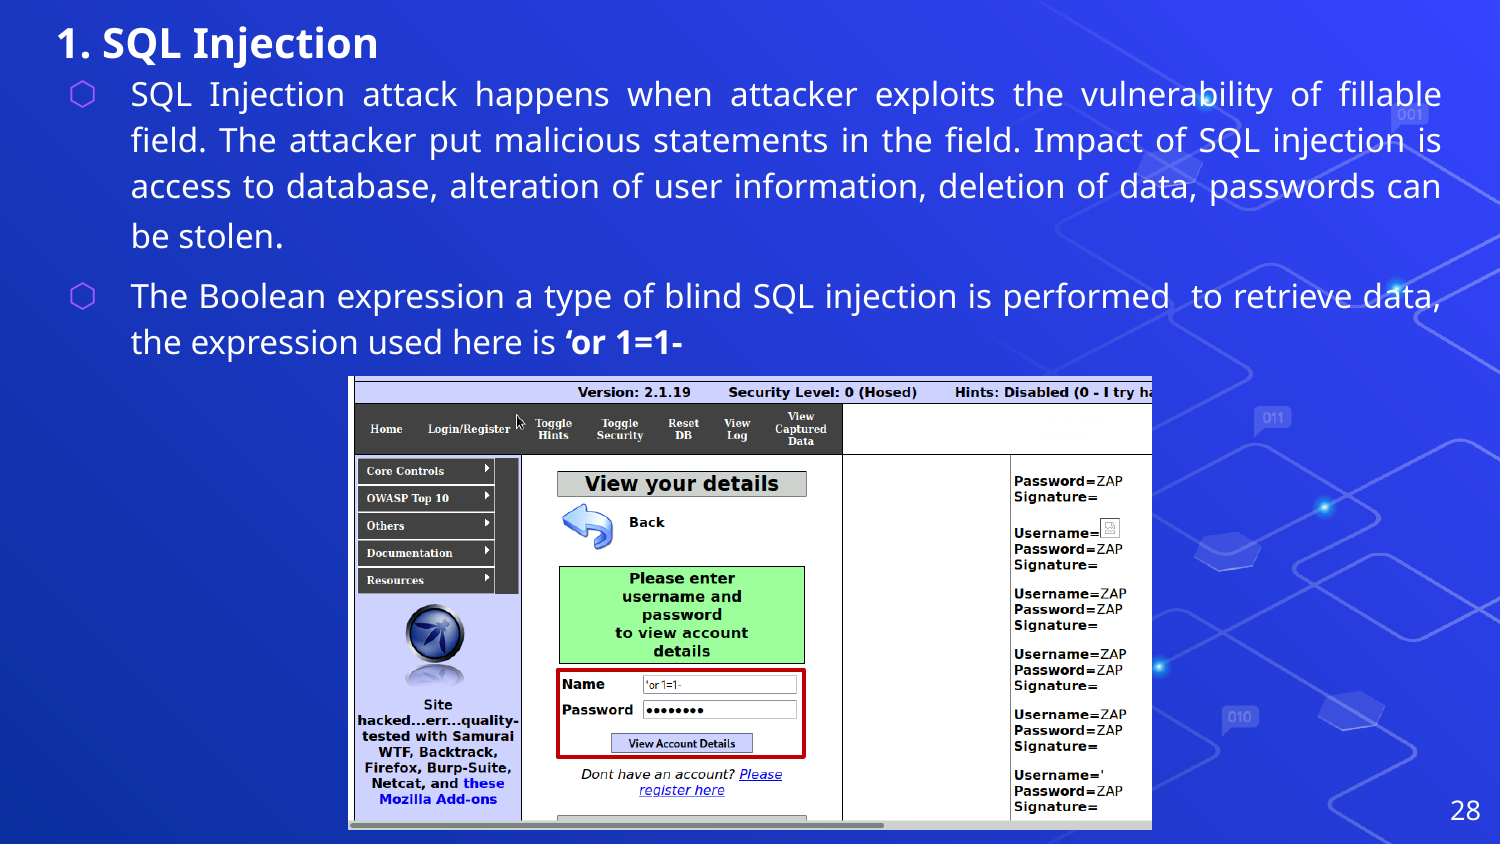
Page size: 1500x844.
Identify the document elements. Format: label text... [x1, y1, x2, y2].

slide_number 28 [1391, 779, 1482, 844]
picture [0, 0, 1500, 844]
title 1. SQL Injection [55, 0, 1043, 67]
list SQL Injection attack happens when attacker exploits the vulnerability of fillable field. The attacker put malicious statements in the field. Impact of SQL injection is access to database, alteration of user information, deletion of data, passwords can be stolen. The Boolean expression a type of blind SQL injection is performed to retrieve data, the expression used here is ‘or 1=1- [55, 67, 1445, 661]
